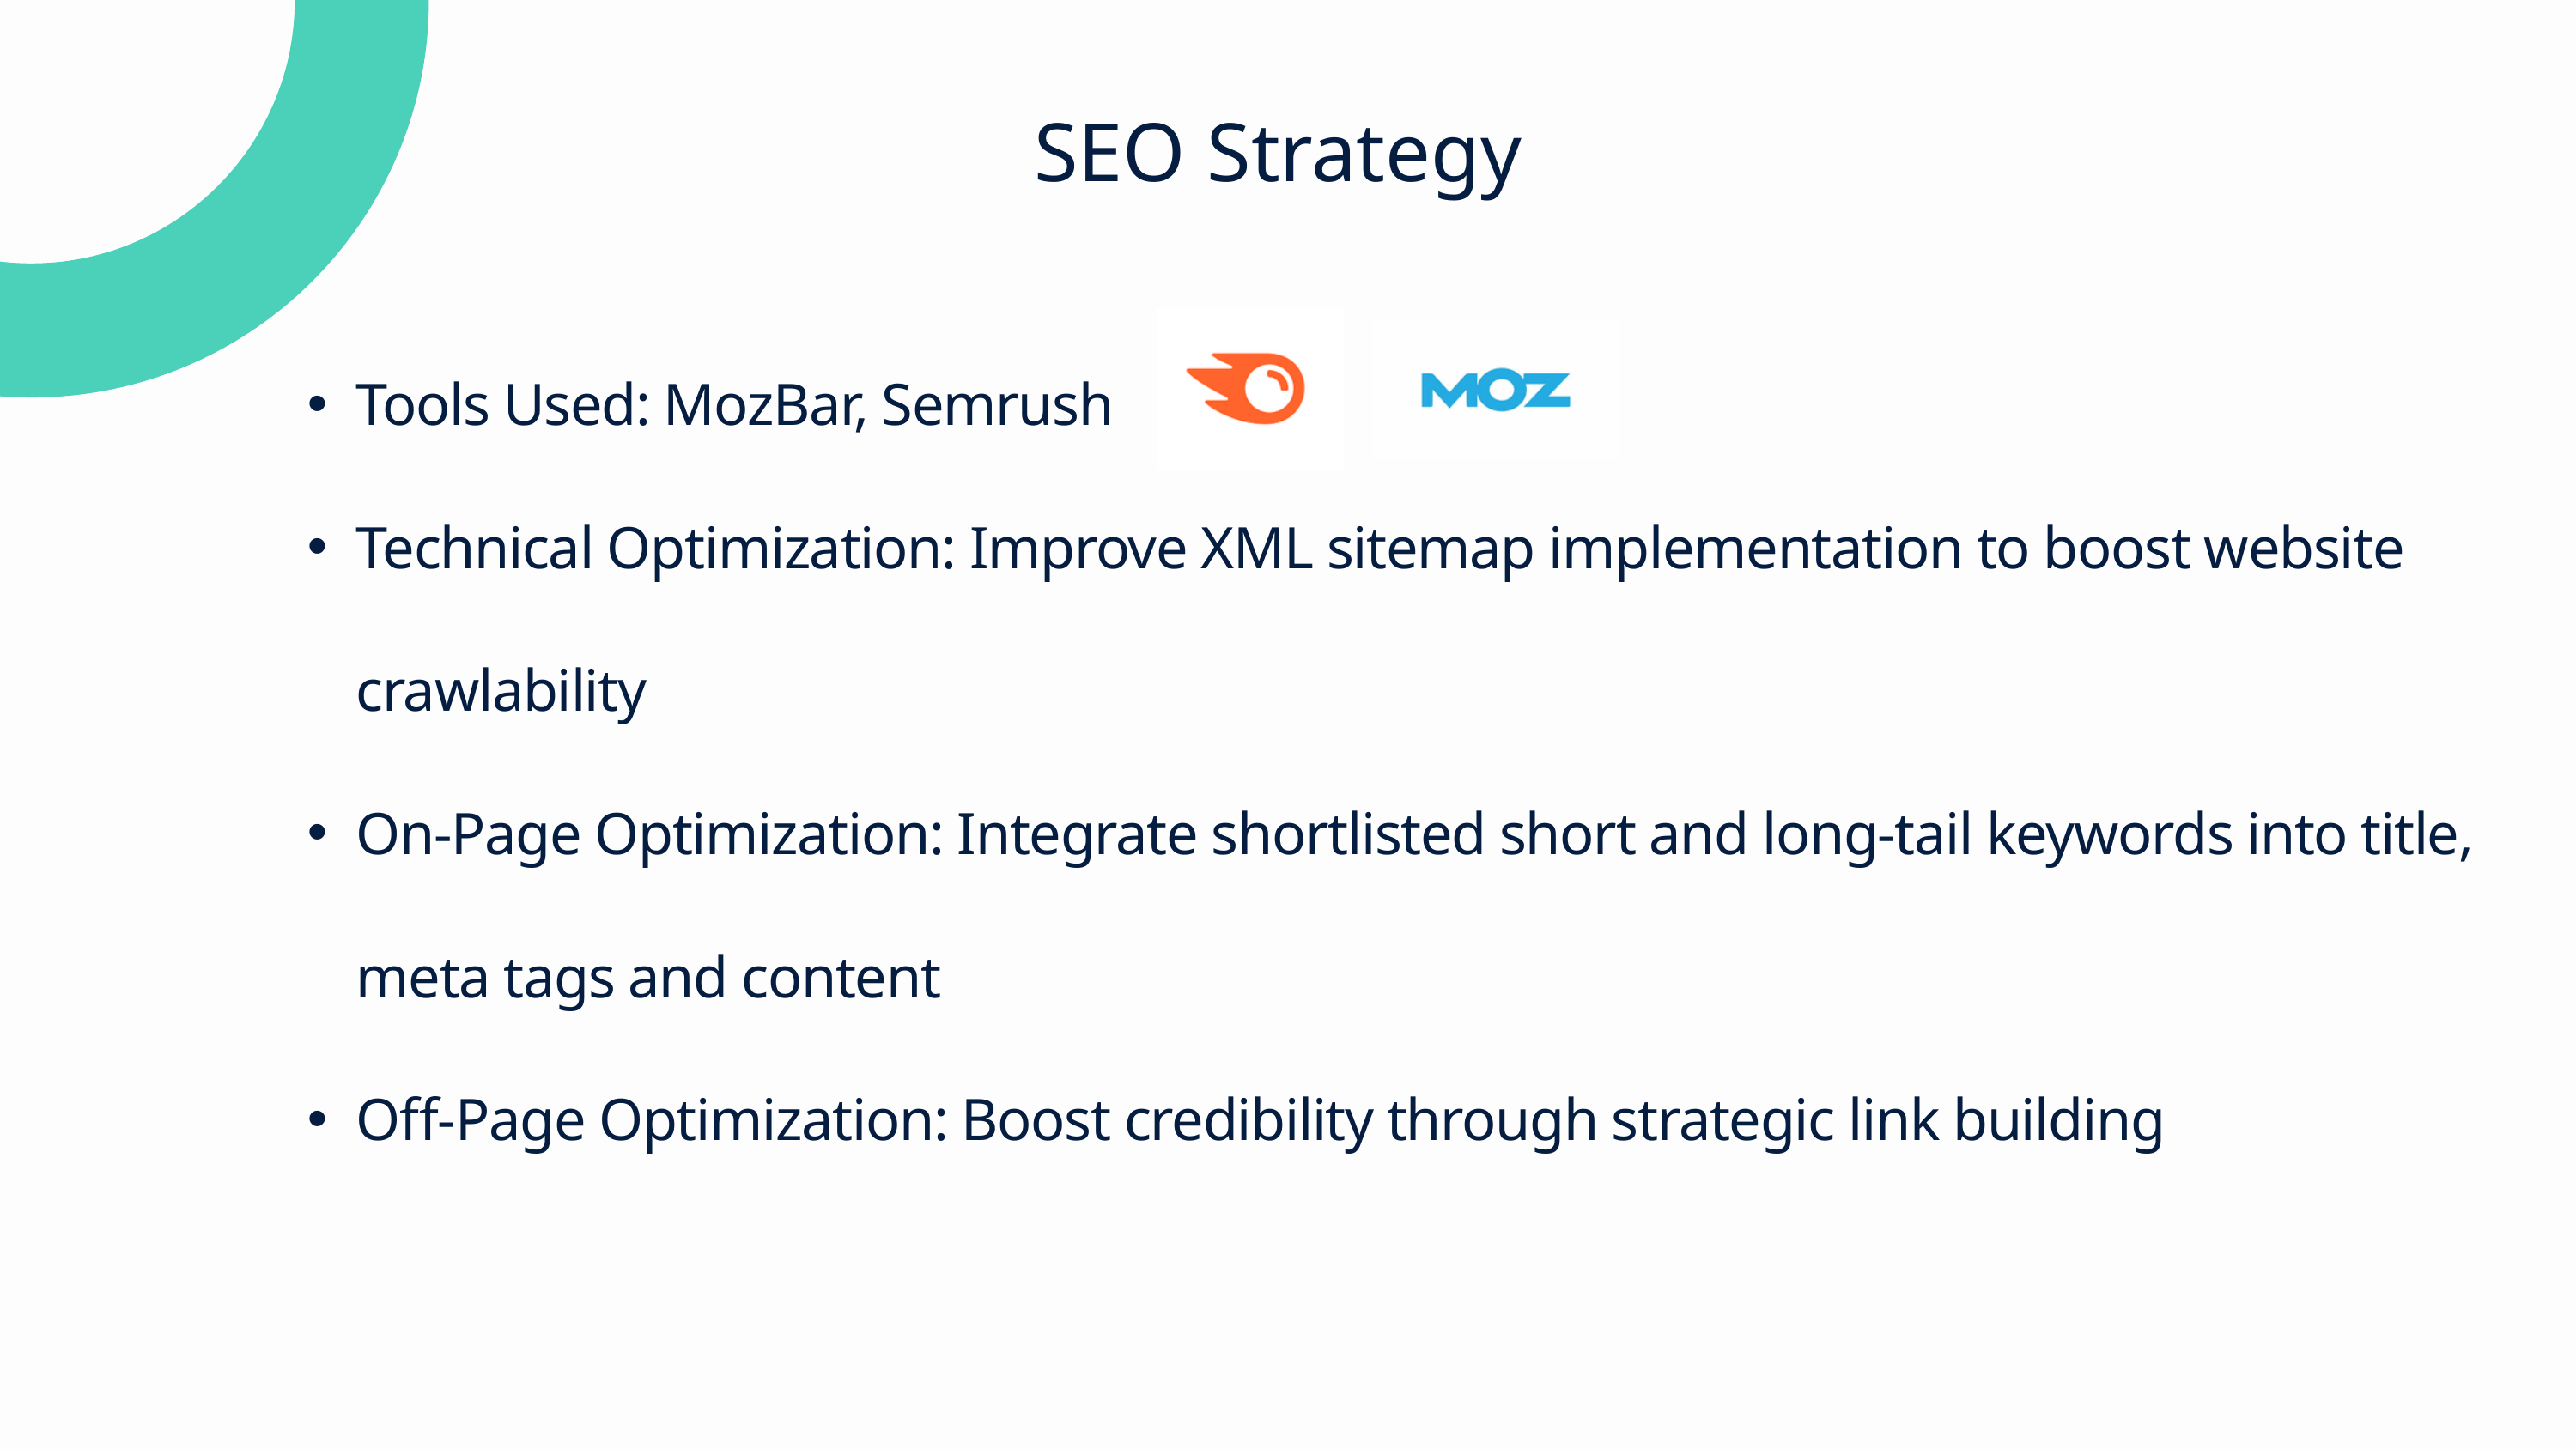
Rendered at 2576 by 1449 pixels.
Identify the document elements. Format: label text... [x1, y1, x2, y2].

text_box SEO Strategy [1034, 84, 1619, 197]
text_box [0, 0, 362, 331]
text_box [1372, 319, 1619, 458]
text_box [1157, 308, 1345, 470]
text_box Tools Used: MozBar, Semrush Technical Optimization: Improve XML sitemap implementation to boost website crawlability On-Page Optimization: Integrate shortlisted short and long-tail keywords into title, meta tags and content Off-Page Optimization: Boost credibility through strategic link building [258, 294, 2533, 1308]
